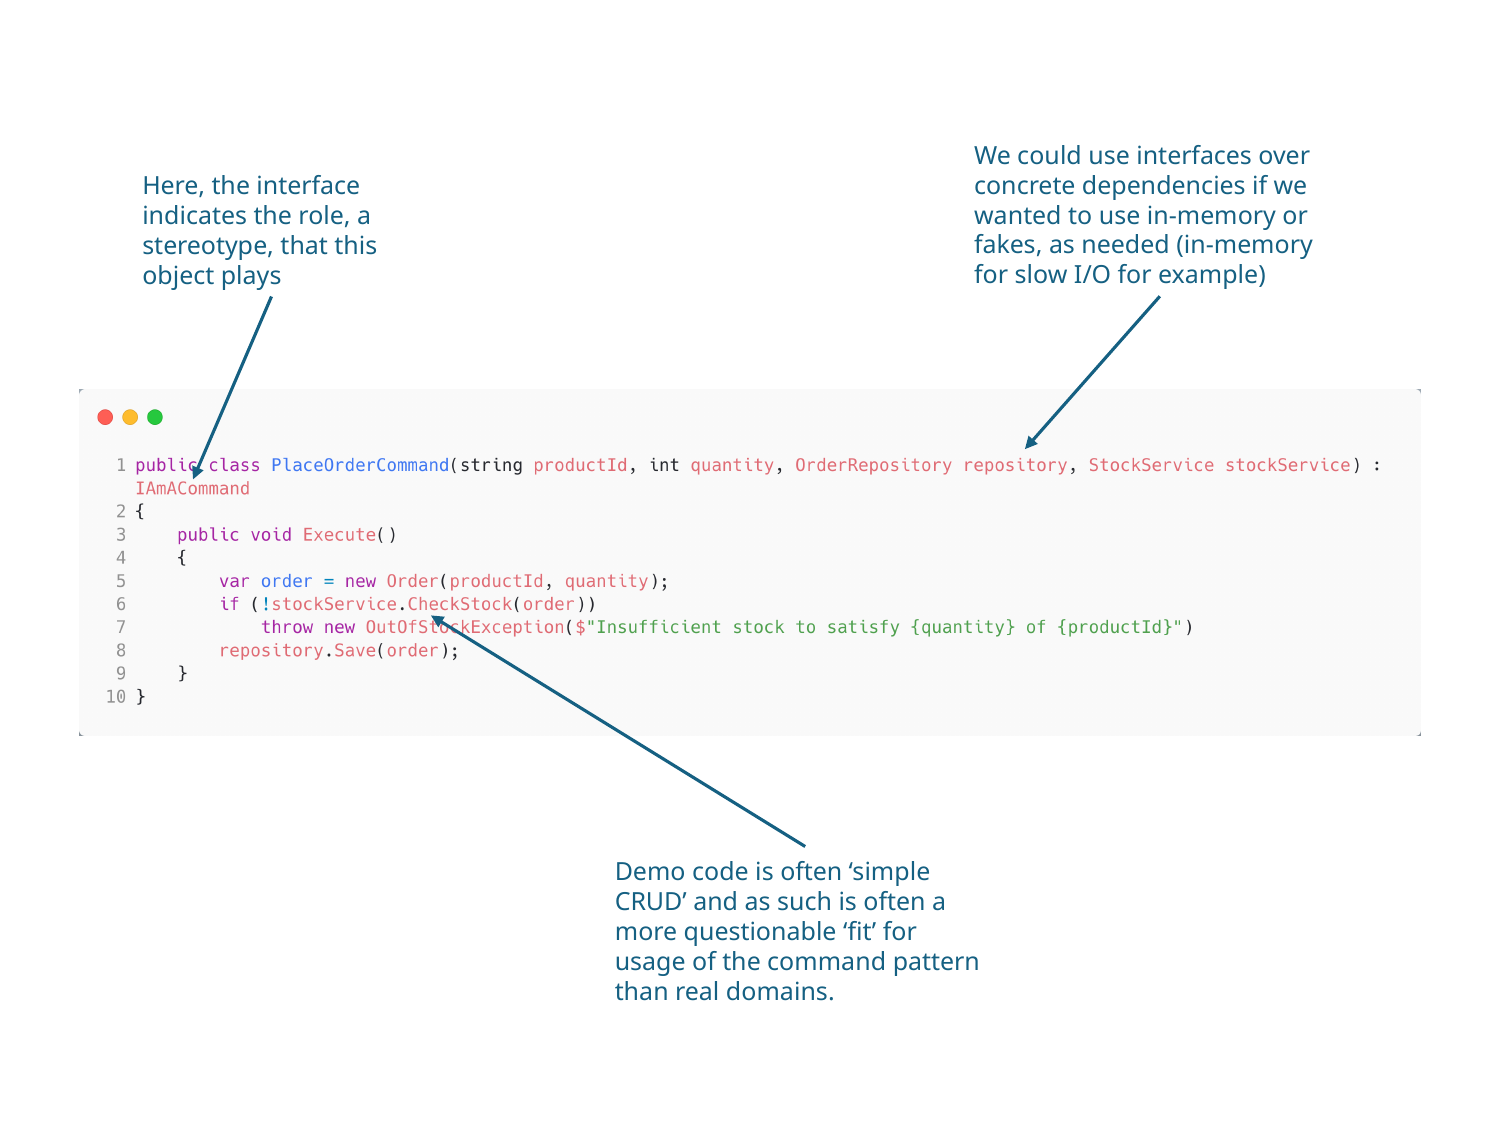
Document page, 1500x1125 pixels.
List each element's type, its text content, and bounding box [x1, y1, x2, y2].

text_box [192, 297, 272, 480]
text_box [430, 614, 806, 847]
picture [78, 389, 1422, 736]
text_box We could use interfaces over concrete dependencies if we wanted to use in-memory or fakes, as needed (in-memory for slow I/O for example) [959, 131, 1361, 297]
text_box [1024, 297, 1161, 450]
text_box Here, the interface indicates the role, a stereotype, that this object plays [127, 161, 416, 297]
text_box Demo code is often ‘simple CRUD’ and as such is often a more questionable ‘fit’ for usage of the command pattern than real domains. [599, 848, 1001, 1013]
